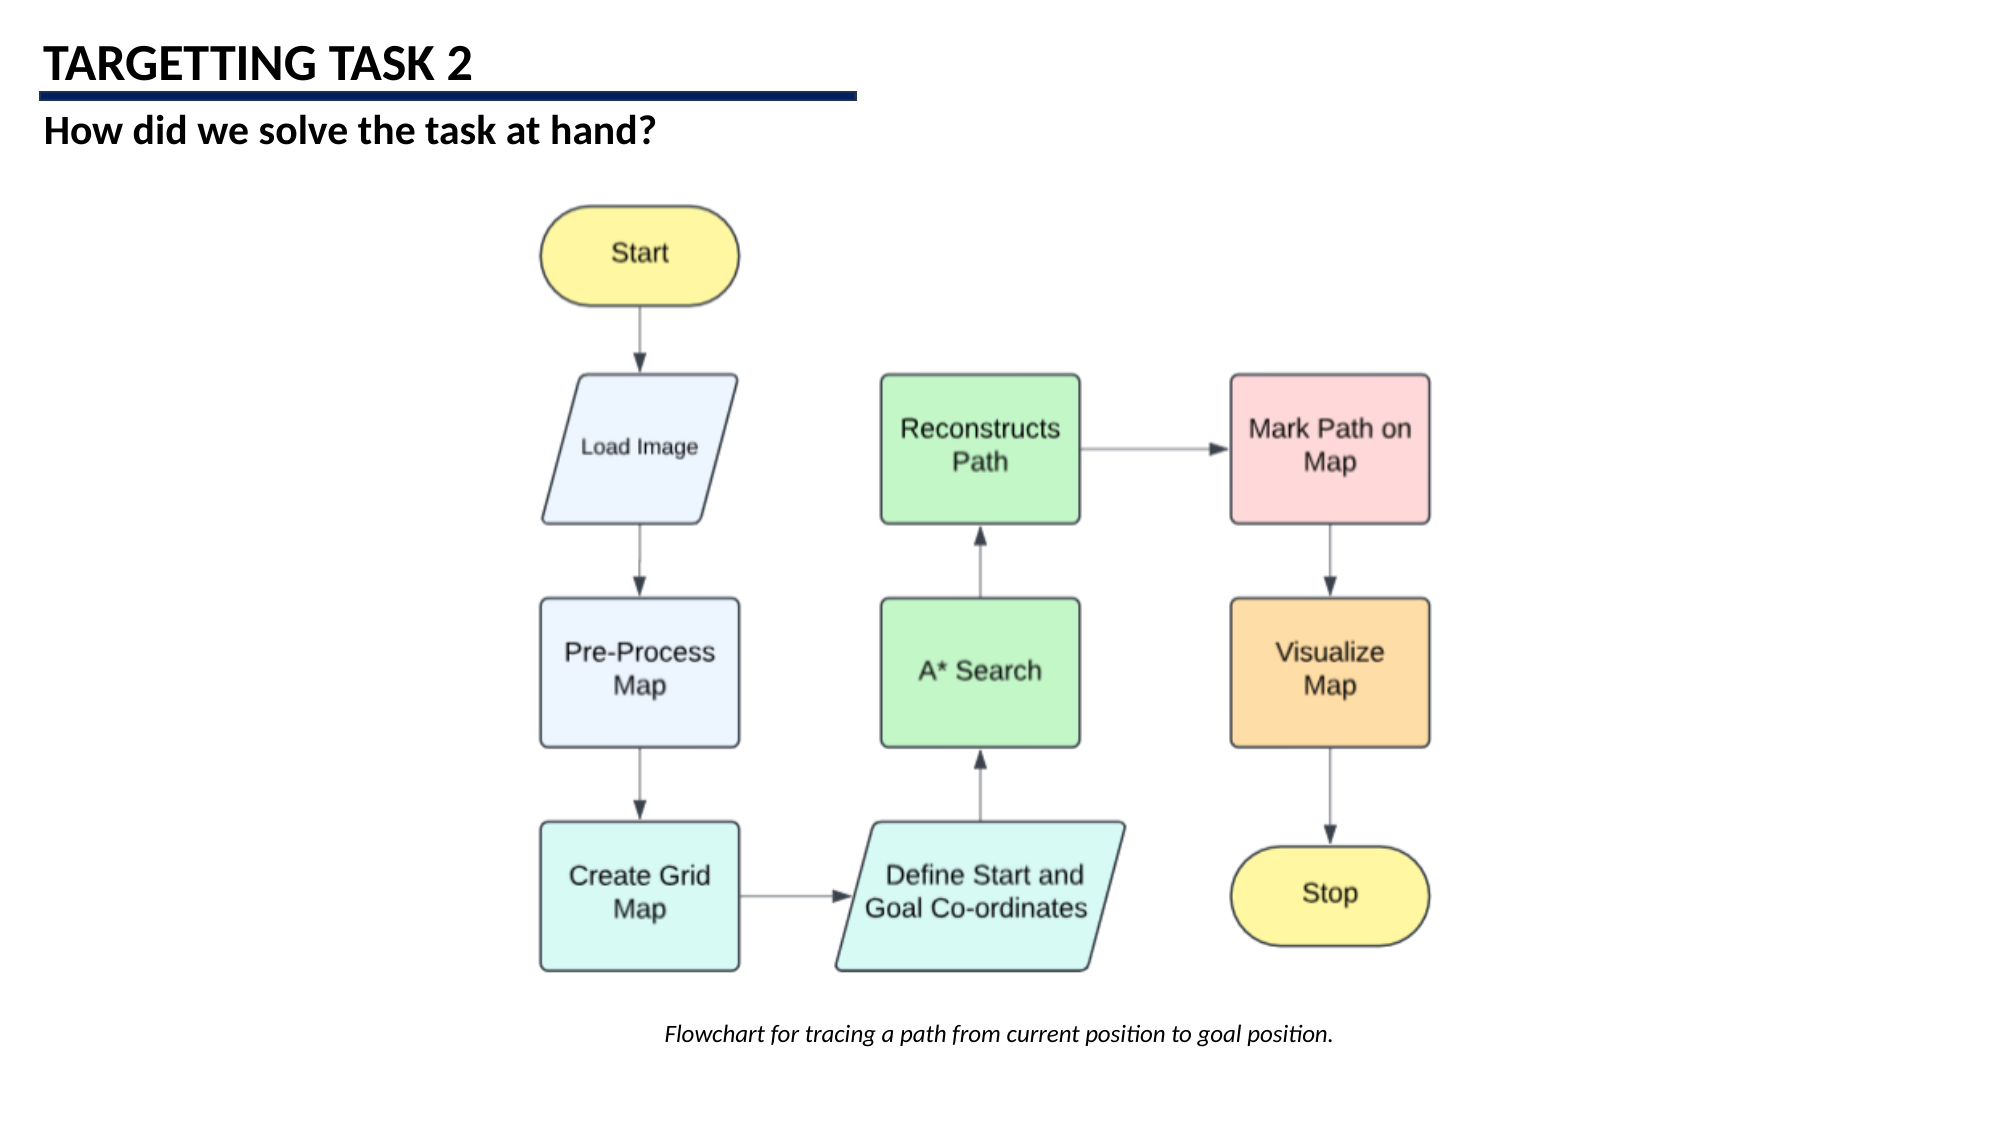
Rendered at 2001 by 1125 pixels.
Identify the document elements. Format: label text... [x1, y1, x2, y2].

text_box How did we solve the task at hand? [28, 95, 673, 161]
text_box Flowchart for tracing a path from current position to goal position. [546, 1009, 1454, 1055]
picture [523, 174, 1477, 995]
text_box [500, 91, 857, 101]
text_box TARGETTING TASK 2 [28, 21, 500, 95]
